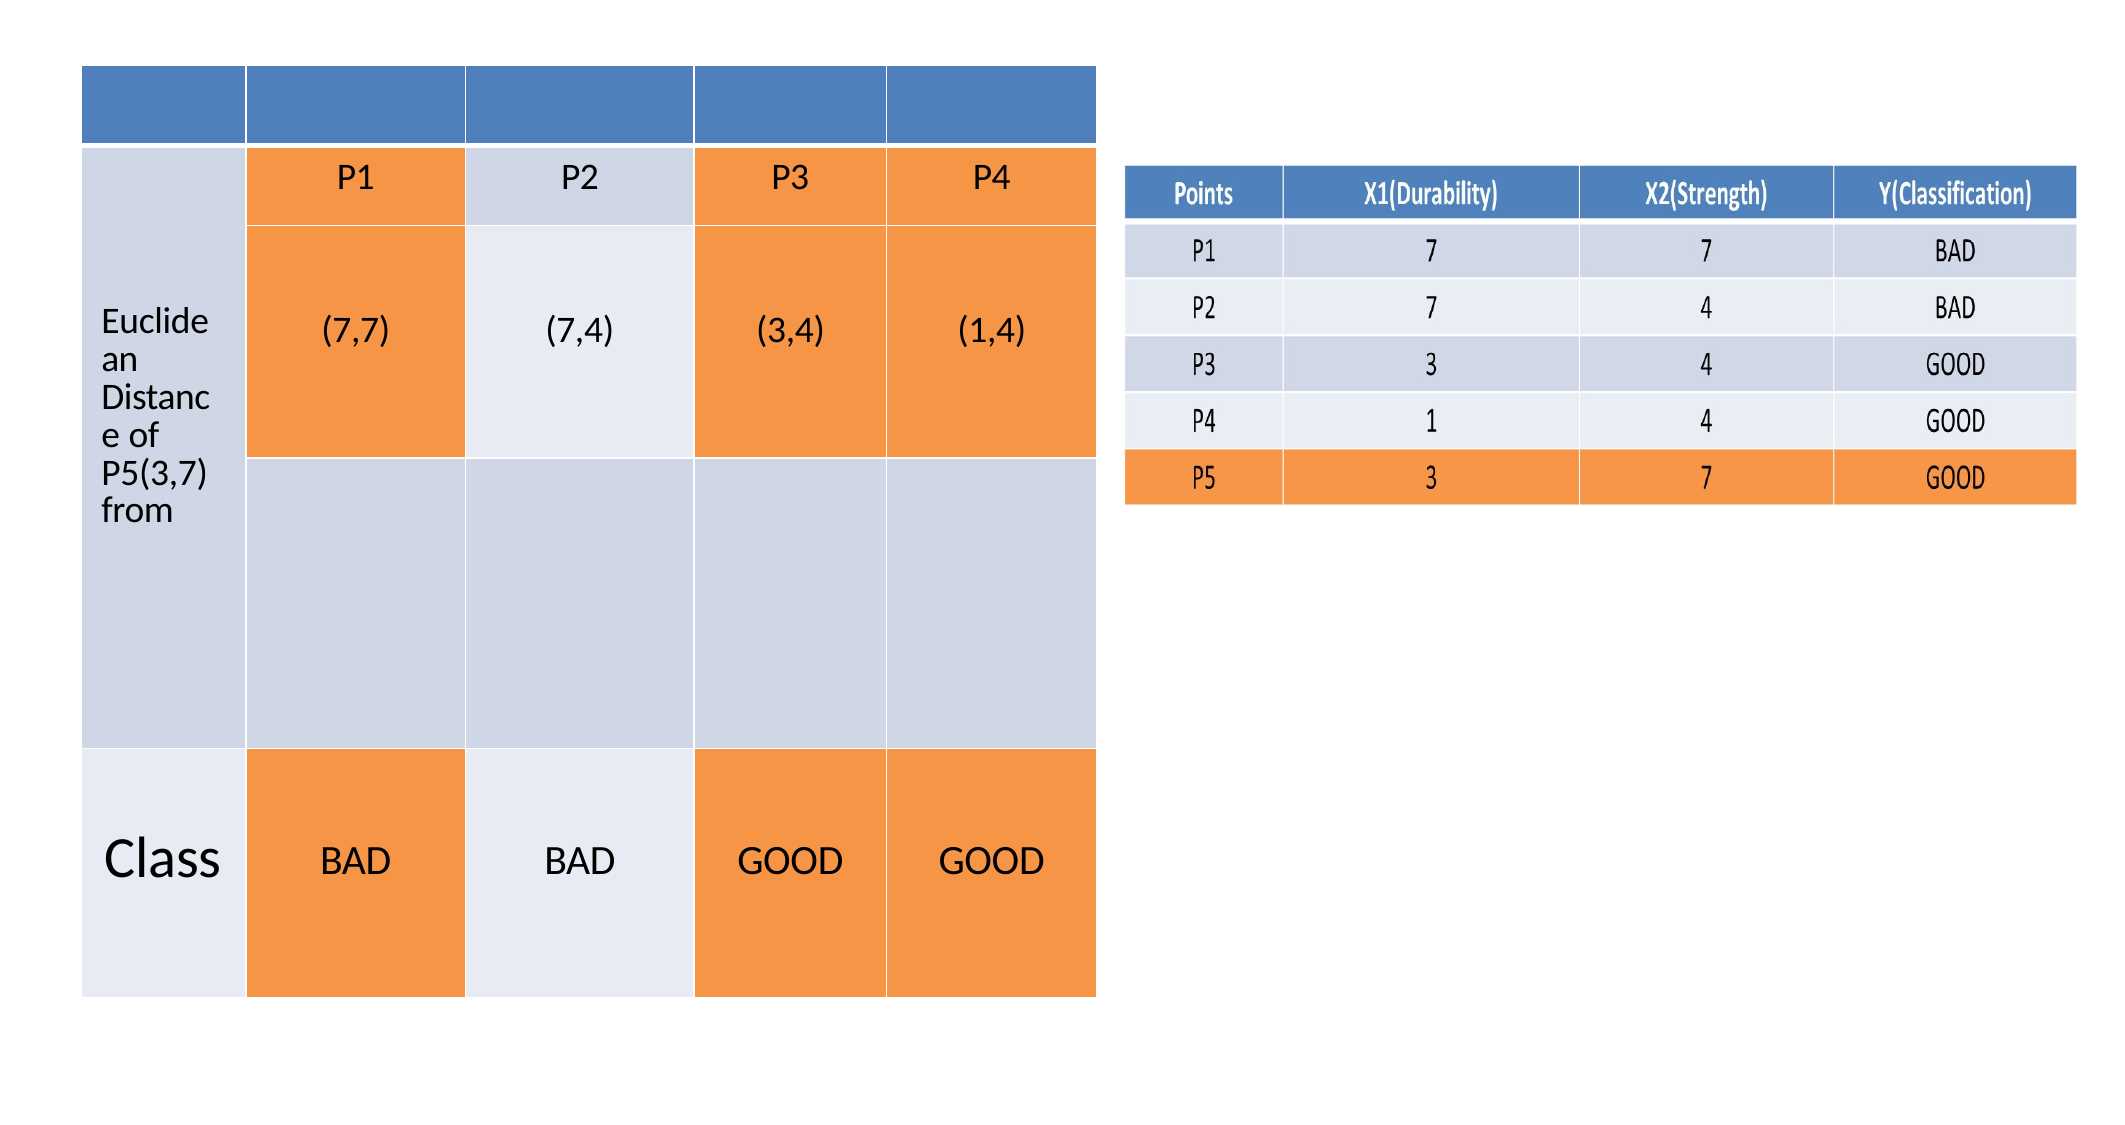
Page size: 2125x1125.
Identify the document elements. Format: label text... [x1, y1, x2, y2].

table_cell BAD [466, 749, 693, 997]
table_cell (1,4) [887, 226, 1096, 457]
table_cell [887, 459, 1096, 748]
table_header [247, 66, 465, 143]
table_cell [466, 459, 693, 748]
picture [1123, 160, 2077, 519]
table_cell P2 [466, 148, 693, 225]
table_cell Euclide an Distanc e of P5(3,7) from [82, 148, 245, 748]
table_header [466, 66, 693, 143]
table_cell (7,4) [466, 226, 693, 457]
table_cell BAD [247, 749, 465, 997]
table_cell [695, 459, 886, 748]
table_cell Class [82, 749, 245, 997]
table_cell (7,7) [247, 226, 465, 457]
table_header [887, 66, 1096, 143]
table_cell P4 [887, 148, 1096, 225]
table_header [82, 66, 245, 143]
table_cell P3 [695, 148, 886, 225]
table_cell GOOD [887, 749, 1096, 997]
table_header [695, 66, 886, 143]
table_cell [247, 459, 465, 748]
table_cell P1 [247, 148, 465, 225]
table_cell GOOD [695, 749, 886, 997]
table_cell (3,4) [695, 226, 886, 457]
